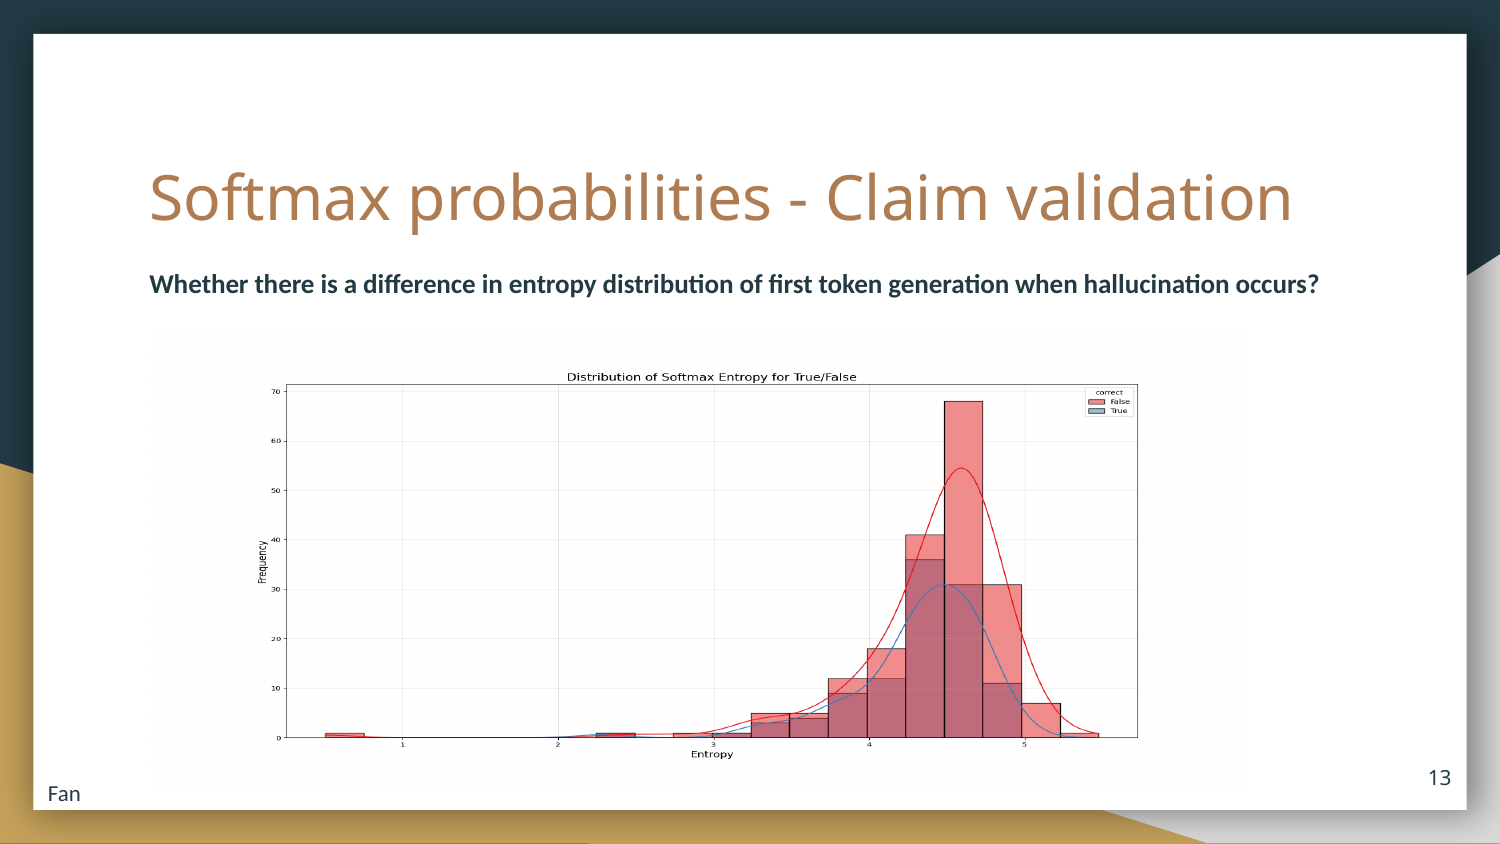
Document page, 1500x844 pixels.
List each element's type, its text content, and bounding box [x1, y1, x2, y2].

text_box Fan [32, 763, 260, 810]
picture [148, 329, 1247, 788]
slide_number ‹#› [1376, 745, 1467, 810]
title Softmax probabilities - Claim validation [134, 138, 1366, 254]
list Whether there is a difference in entropy distribution of first token generation when hallucination occurs? [134, 254, 1366, 729]
